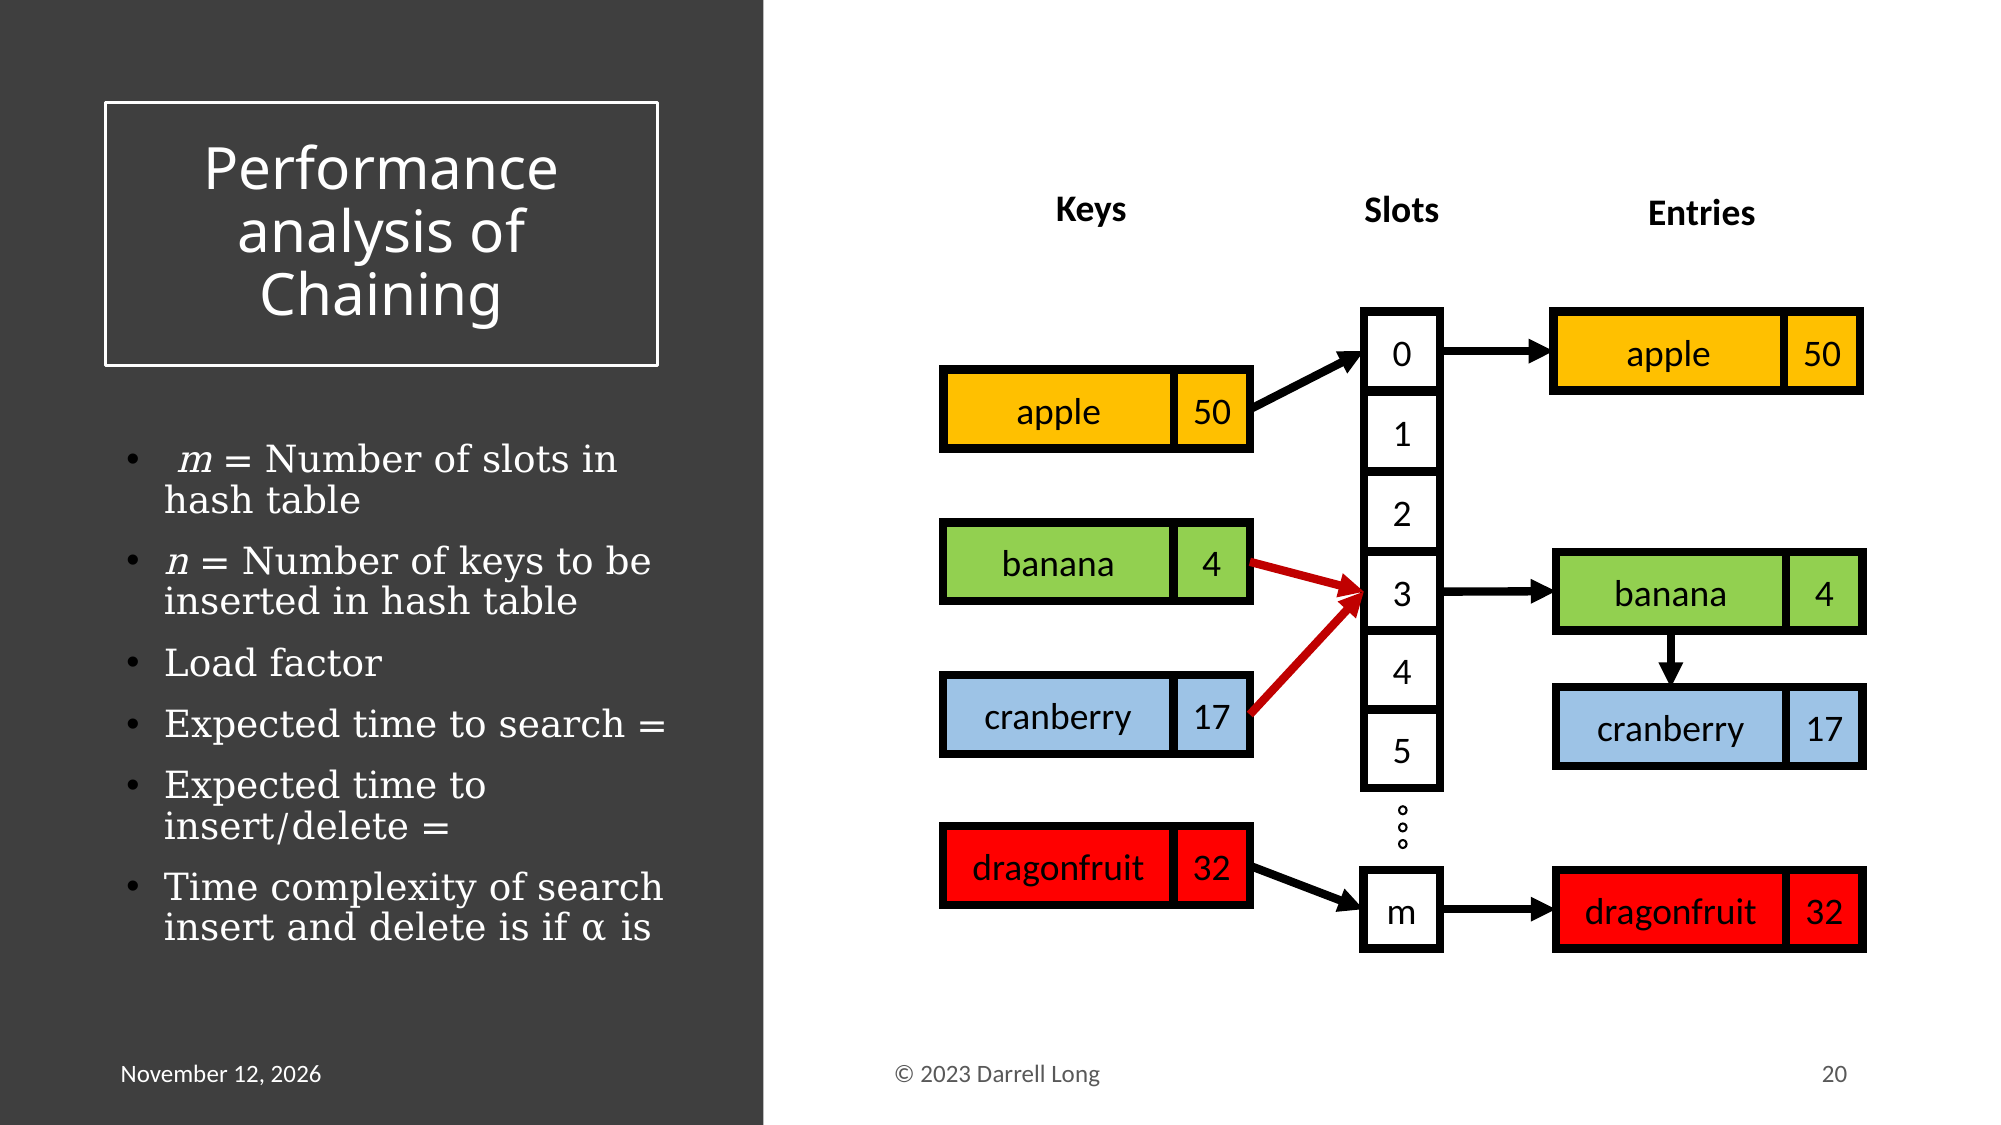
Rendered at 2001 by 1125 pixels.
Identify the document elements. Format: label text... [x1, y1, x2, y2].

slide_number 20 [1412, 1042, 1863, 1103]
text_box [943, 176, 1863, 949]
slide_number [105, 1042, 383, 1103]
title Performance analysis of Chaining [105, 102, 658, 366]
text_box [0, 0, 764, 1125]
footer © 2023 Darrell Long [662, 1042, 1338, 1103]
